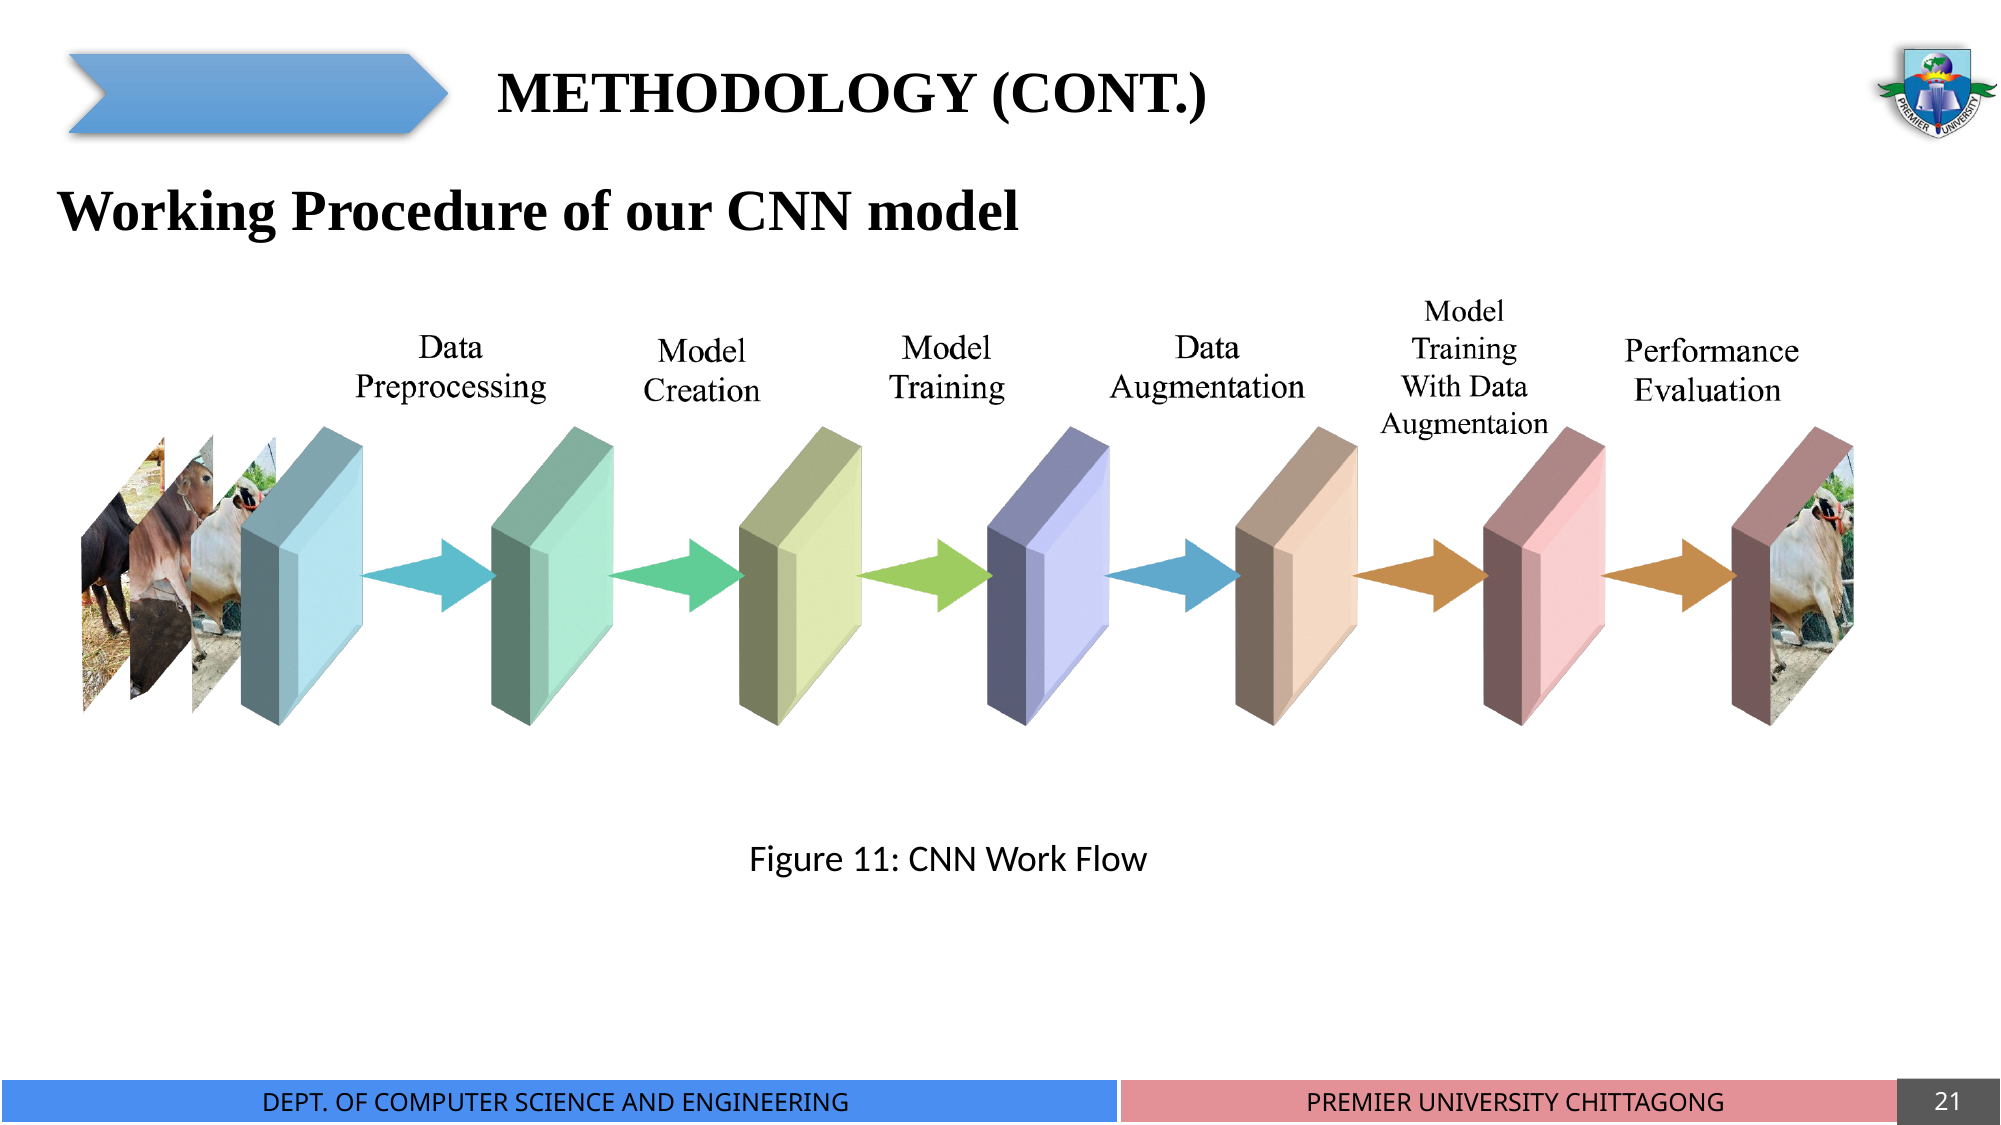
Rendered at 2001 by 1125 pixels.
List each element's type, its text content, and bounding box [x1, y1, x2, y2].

list Working Procedure of our CNN model [41, 172, 1957, 1051]
picture [81, 299, 1854, 726]
picture [1875, 41, 2000, 144]
text_box Figure 11: CNN Work Flow [482, 826, 1416, 887]
list METHODOLOGY (CONT.) [482, 54, 1805, 144]
